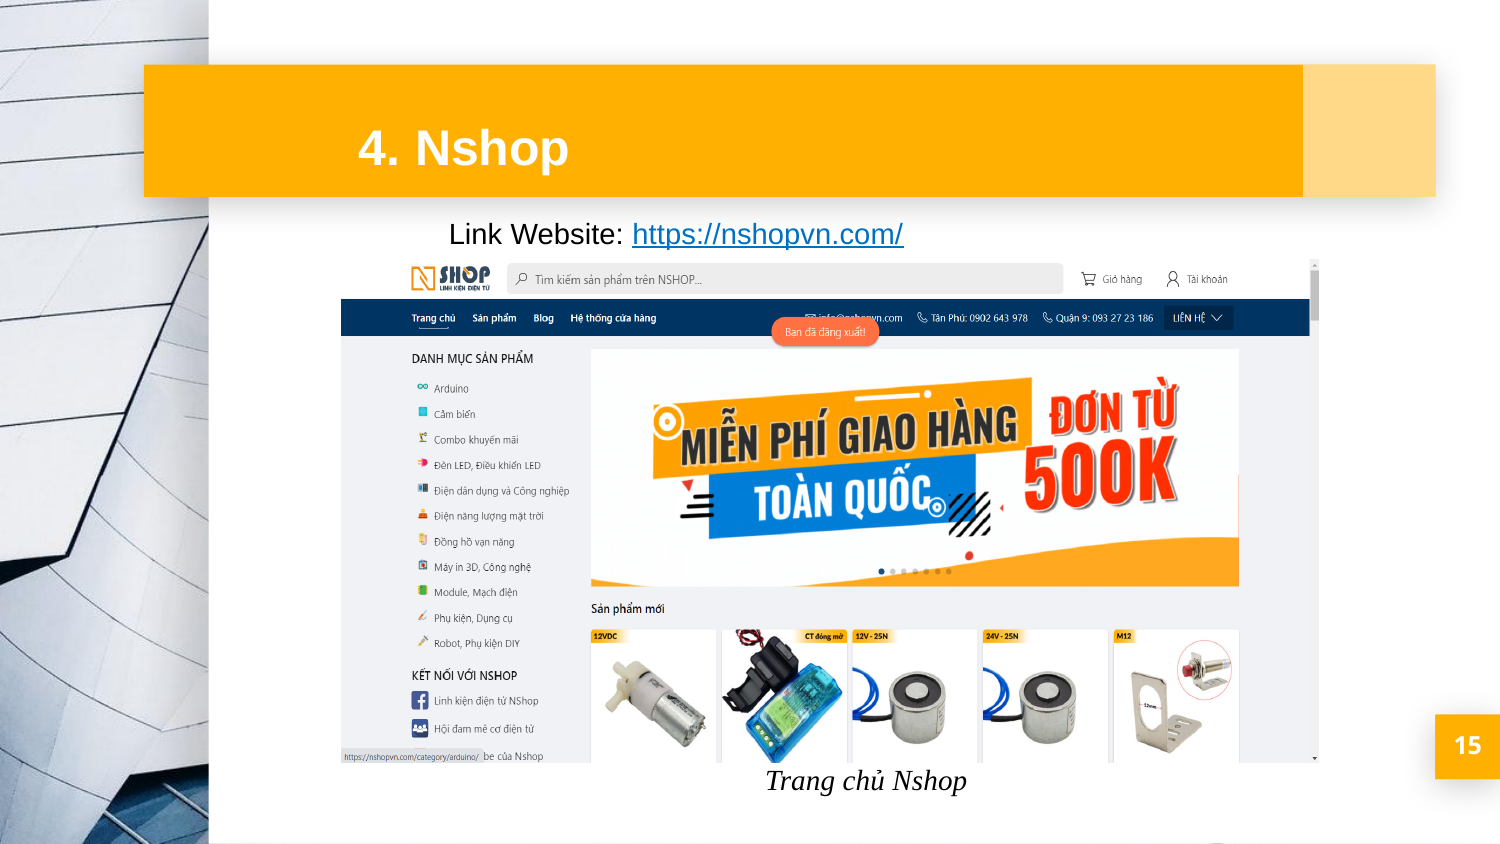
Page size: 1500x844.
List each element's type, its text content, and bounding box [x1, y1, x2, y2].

text_box Link Website: https://nshopvn.com/ [433, 208, 1202, 258]
picture [341, 259, 1319, 763]
text_box Trang chủ Nshop [749, 771, 1202, 804]
title Nshop [193, 64, 1300, 197]
picture [0, 0, 208, 844]
slide_number ‹#› [1435, 714, 1500, 780]
